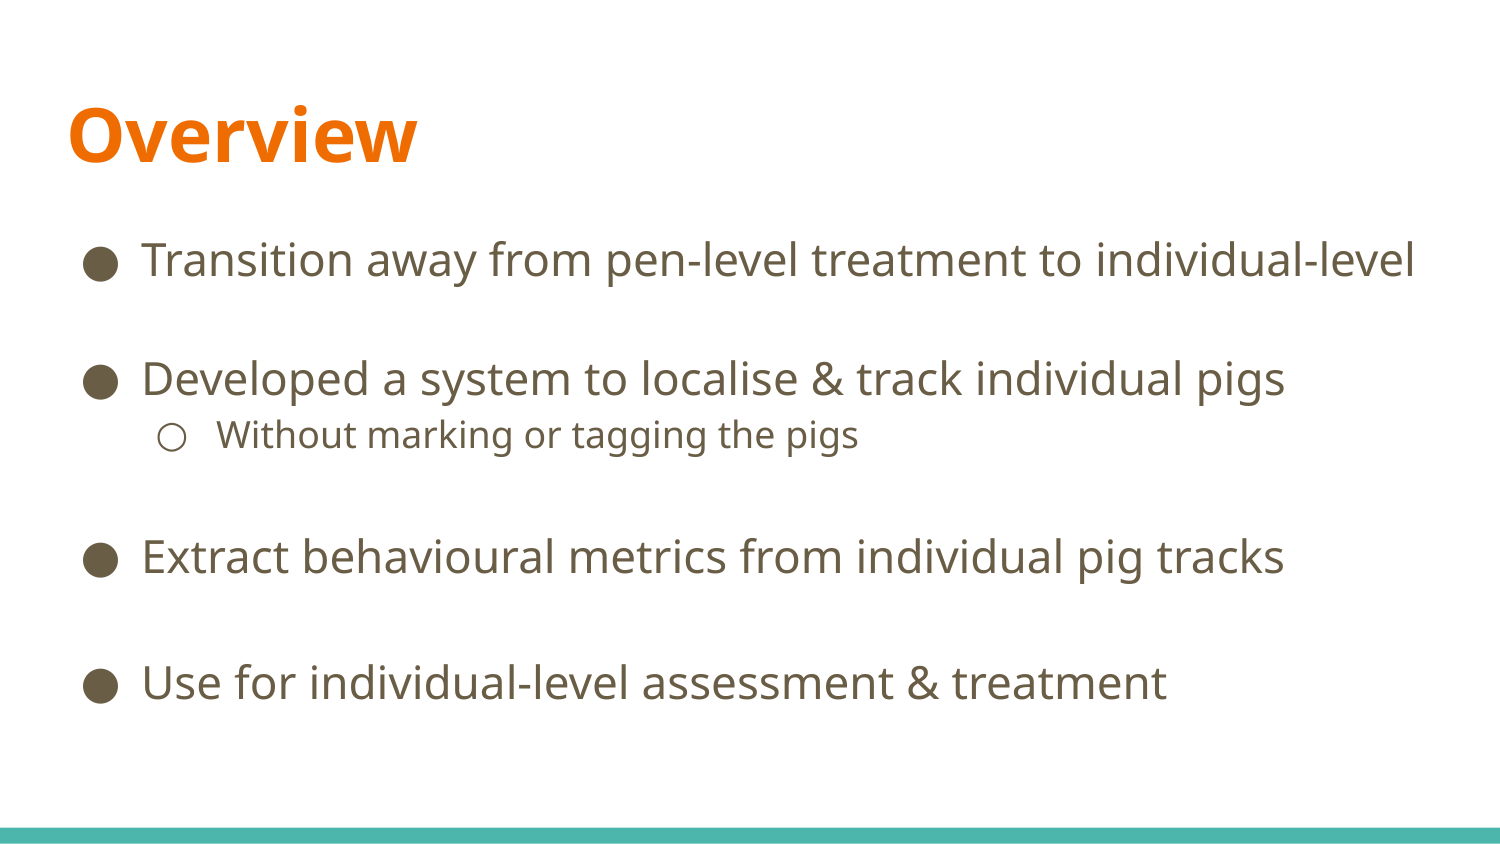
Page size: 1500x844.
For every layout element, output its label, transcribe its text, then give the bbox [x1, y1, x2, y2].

title Overview [51, 72, 1449, 189]
list Transition away from pen-level treatment to individual-level Developed a system to localise & track individual pigs Without marking or tagging the pigs Extract behavioural metrics from individual pig tracks Use for individual-level assessment & treatment [51, 207, 1449, 750]
